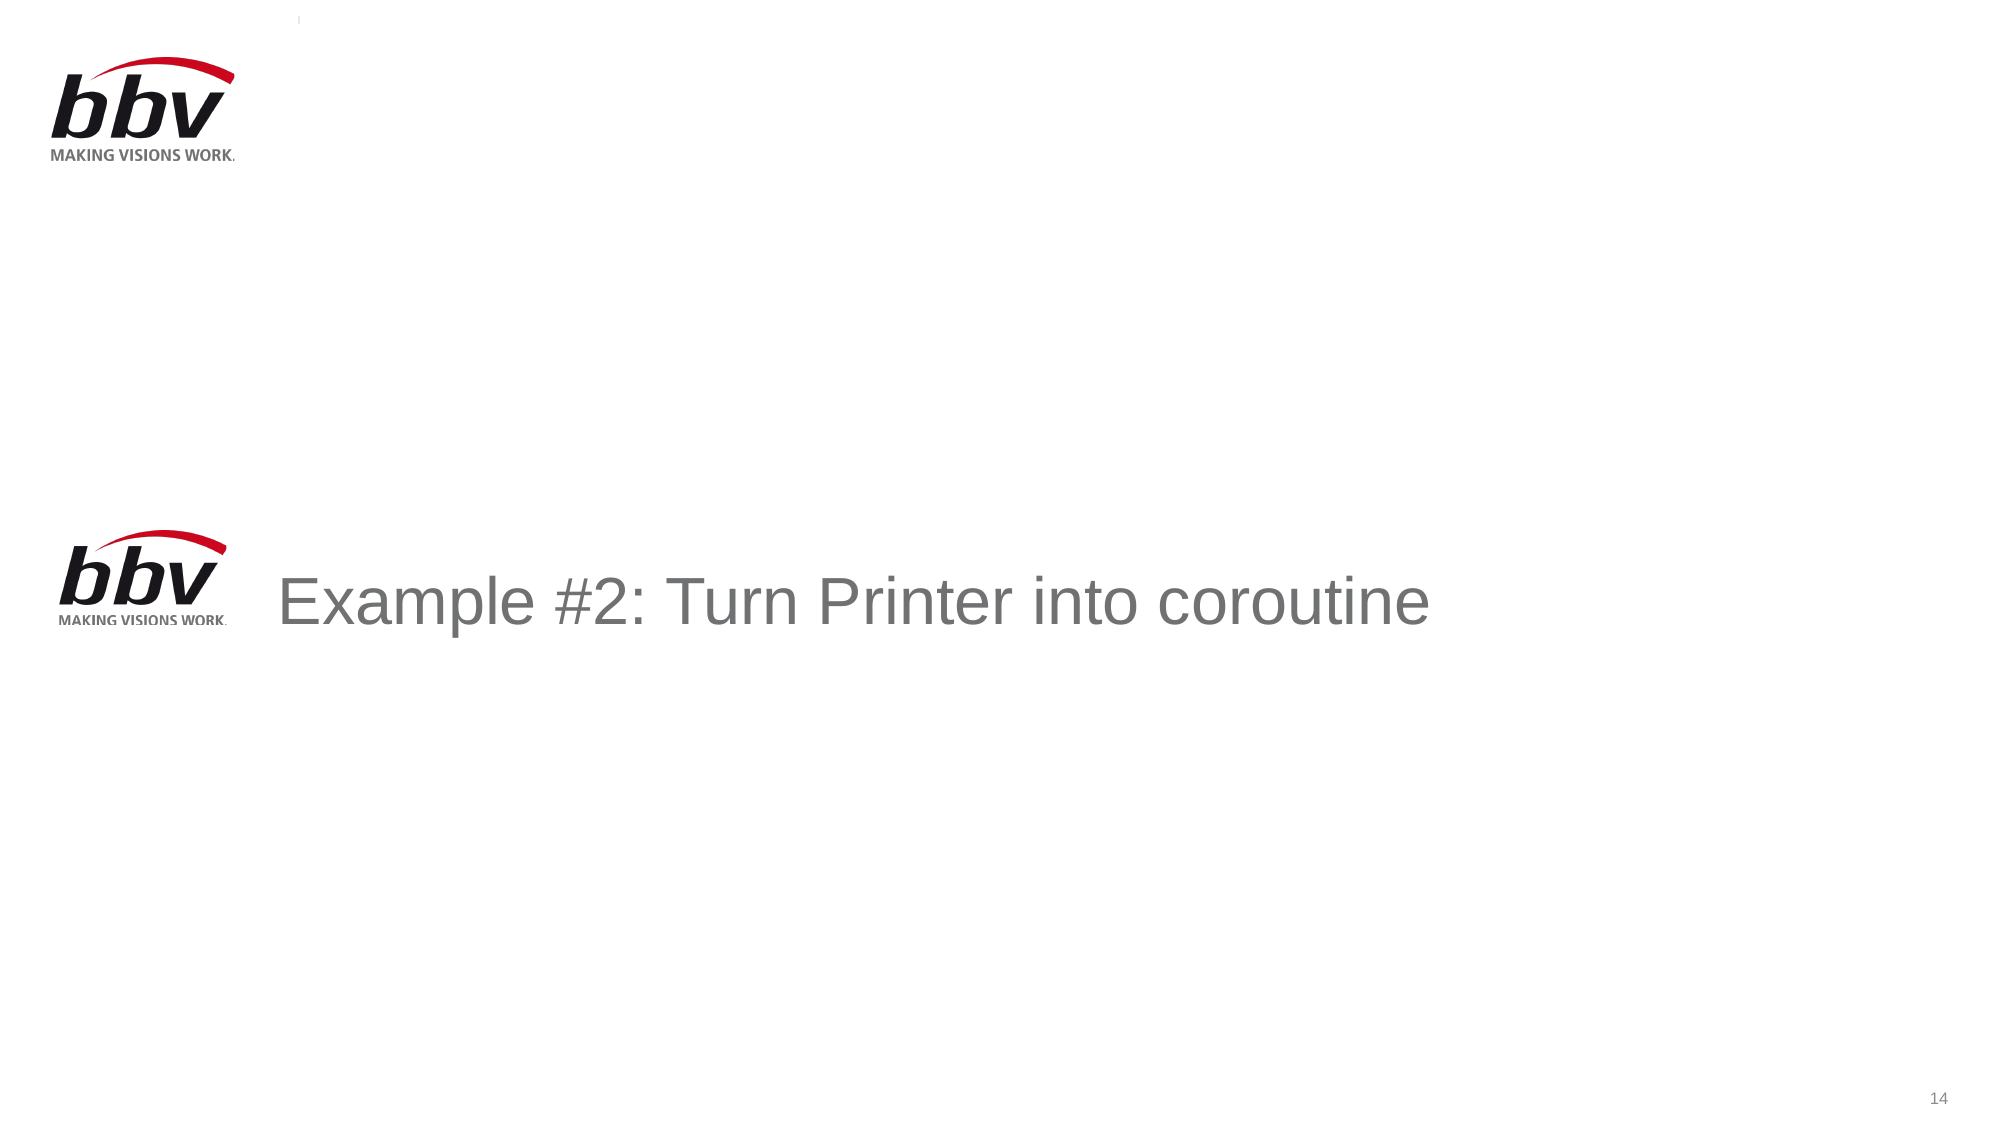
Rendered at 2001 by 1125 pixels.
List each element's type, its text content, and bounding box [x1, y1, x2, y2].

title Example #2: Turn Printer into coroutine [277, 544, 1949, 639]
picture [0, 0, 2000, 461]
slide_number 14 [1869, 1078, 1949, 1118]
